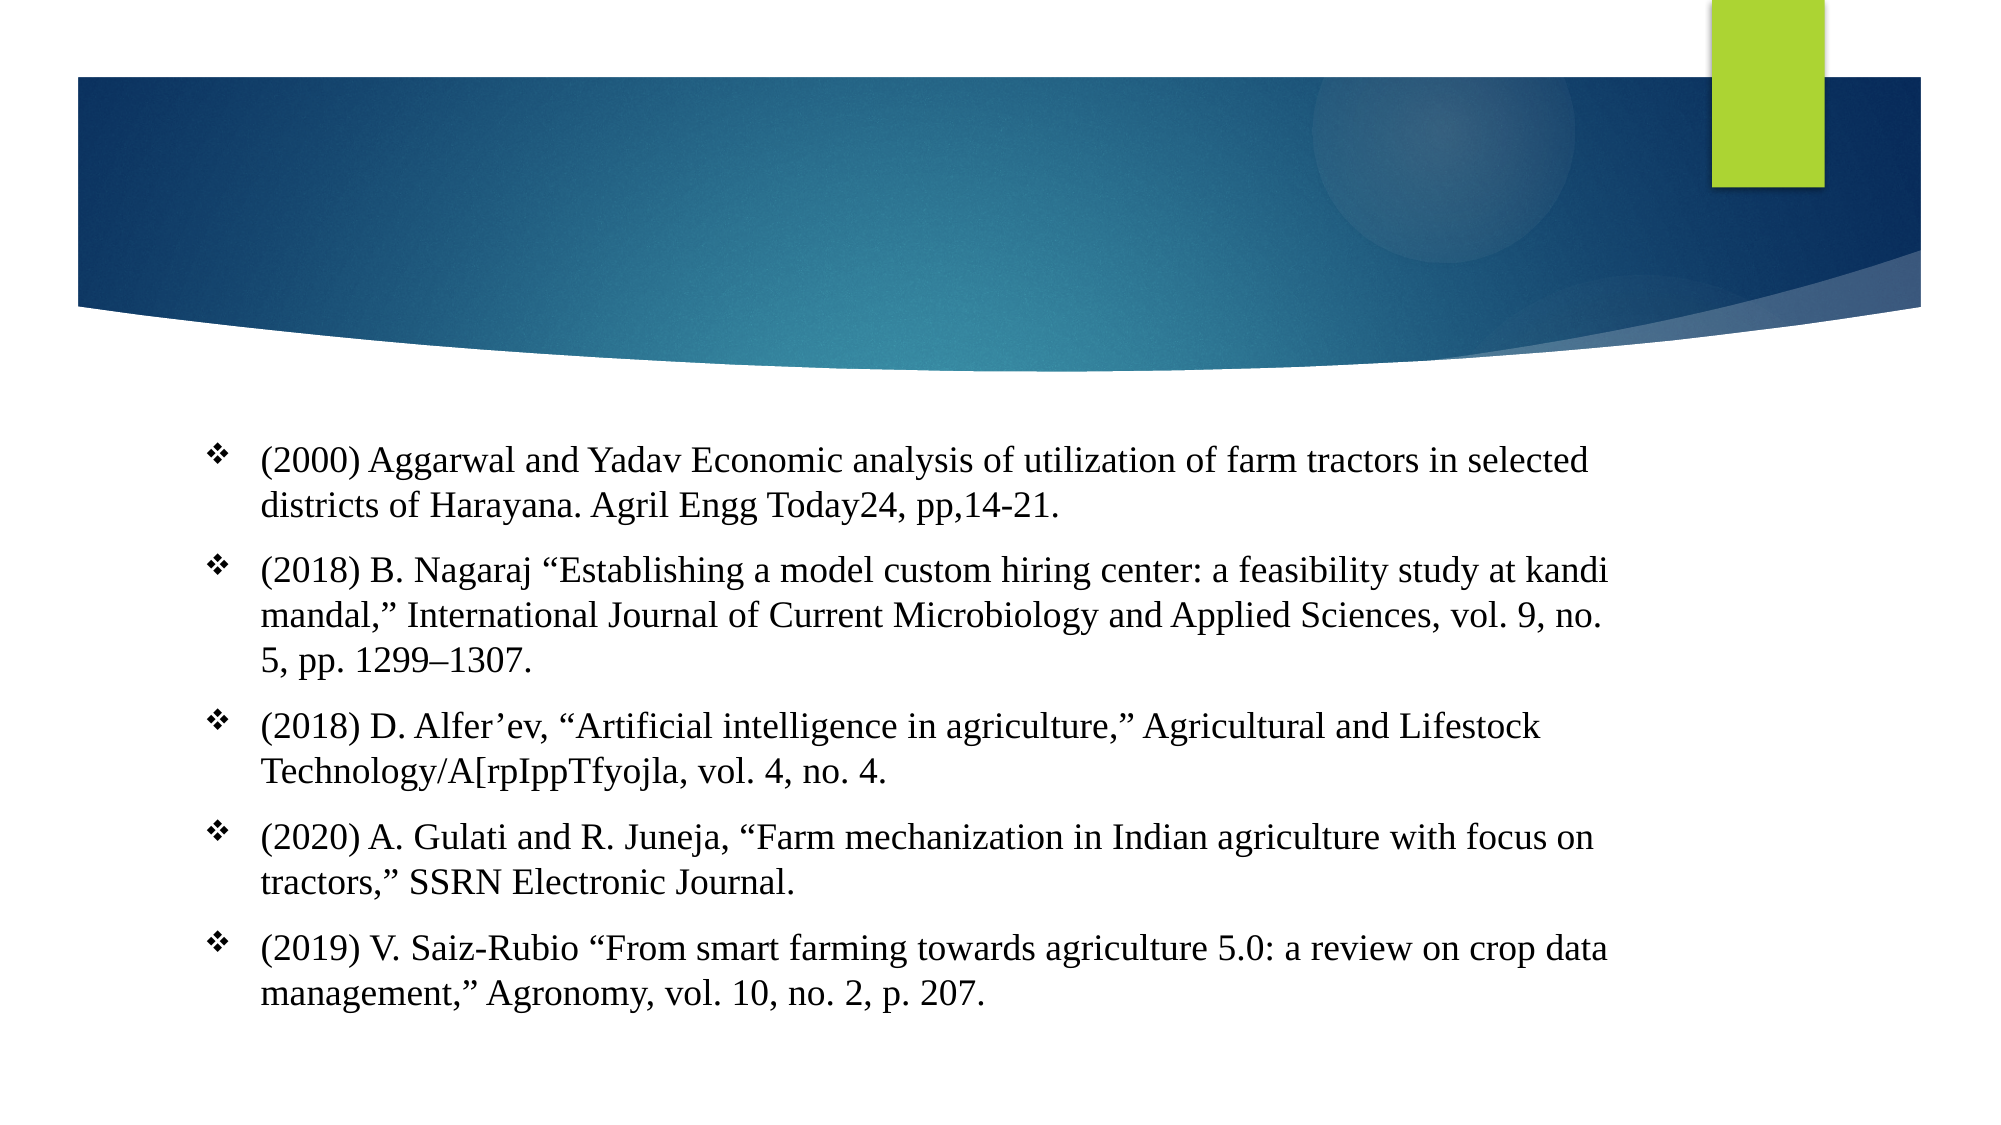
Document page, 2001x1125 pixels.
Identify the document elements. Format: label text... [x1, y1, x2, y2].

list (2000) Aggarwal and Yadav Economic analysis of utilization of farm tractors in selected districts of Harayana. Agril Engg Today24, pp,14-21. (2018) B. Nagaraj “Establishing a model custom hiring center: a feasibility study at kandi mandal,” International Journal of Current Microbiology and Applied Sciences, vol. 9, no. 5, pp. 1299–1307. (2018) D. Alfer’ev, “Artificial intelligence in agriculture,” Agricultural and Lifestock Technology/A[rpIppTfyojla, vol. 4, no. 4. (2020) A. Gulati and R. Juneja, “Farm mechanization in Indian agriculture with focus on tractors,” SSRN Electronic Journal. (2019) V. Saiz-Rubio “From smart farming towards agriculture 5.0: a review on crop data management,” Agronomy, vol. 10, no. 2, p. 207. [189, 427, 1627, 1029]
